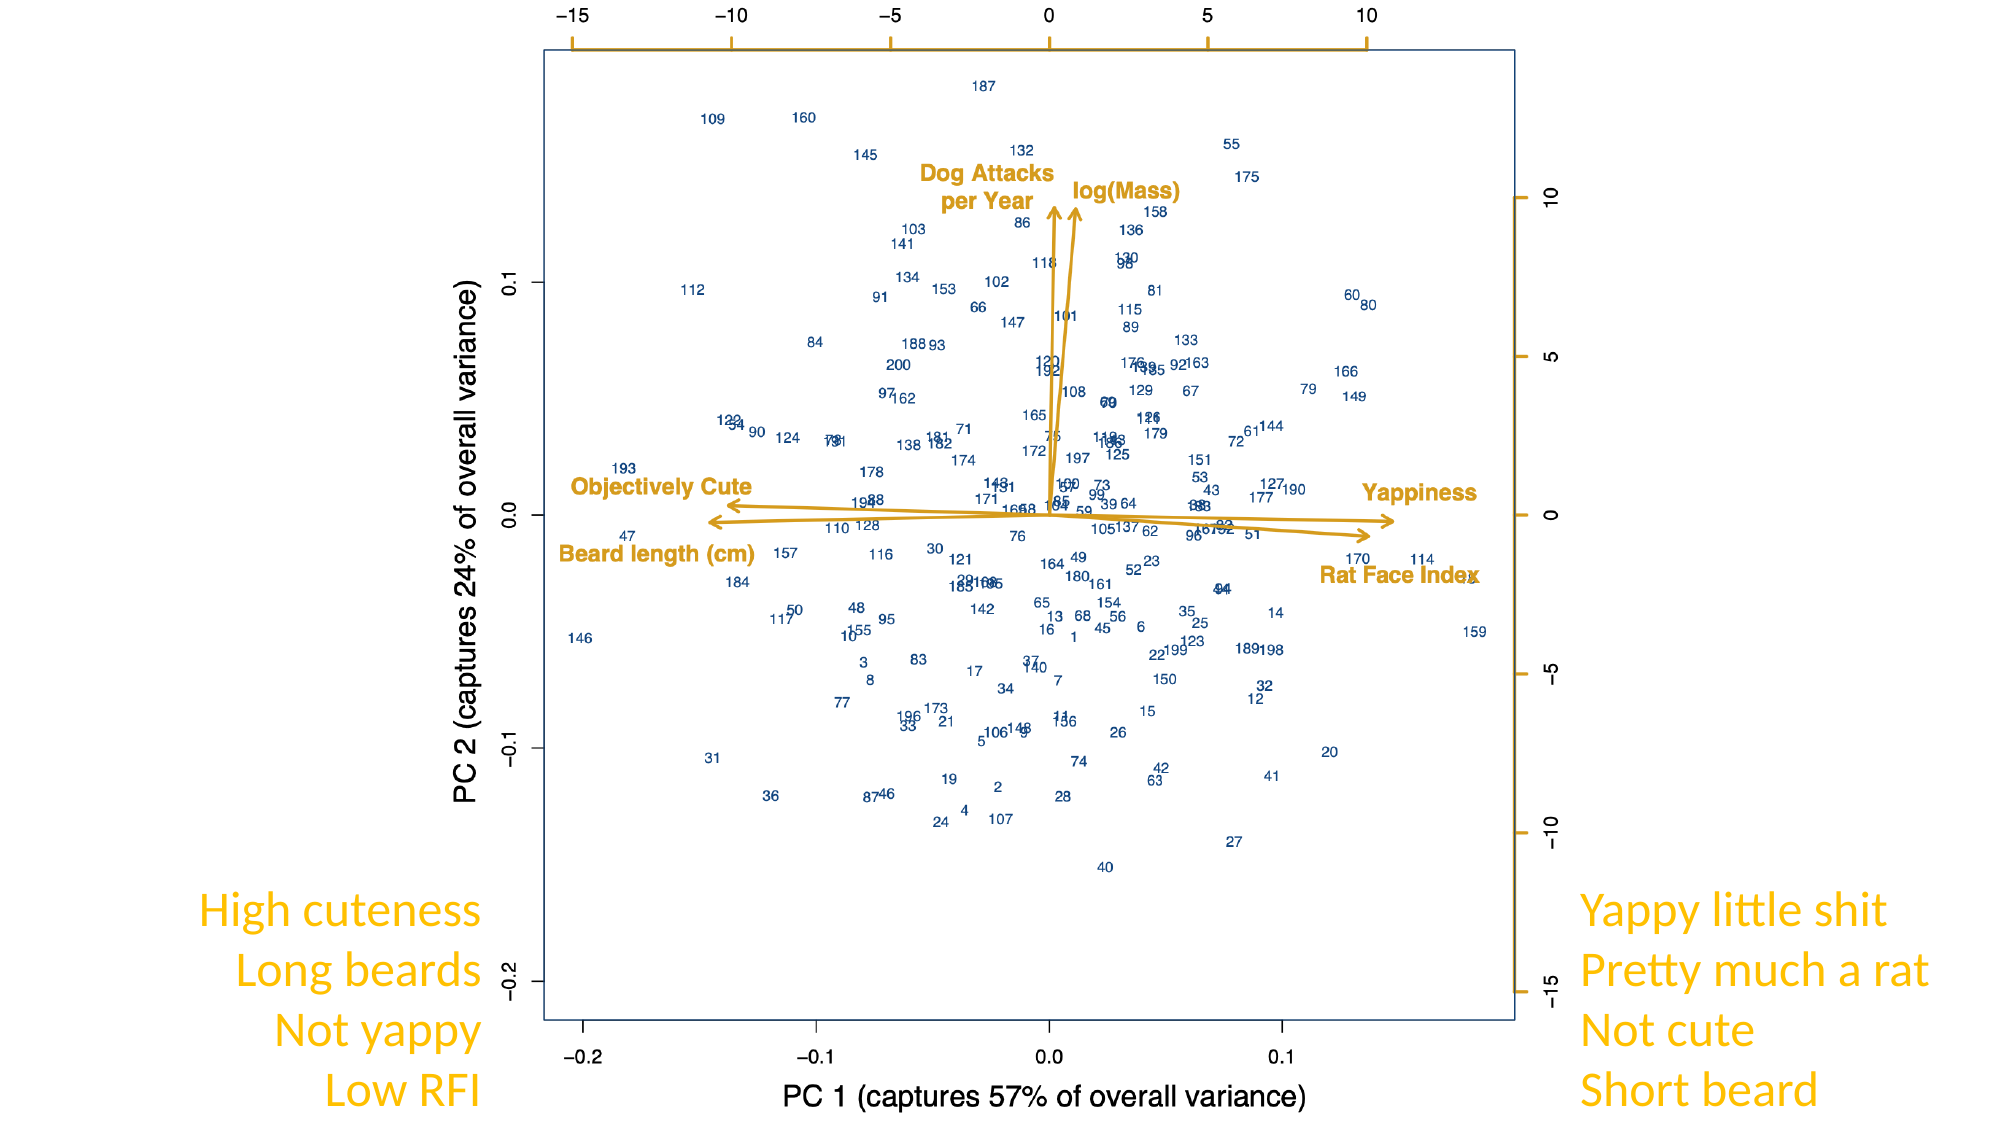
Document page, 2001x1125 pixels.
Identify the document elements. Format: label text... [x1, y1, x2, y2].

text_box High cuteness Long beards Not yappy Low RFI [45, 868, 436, 1124]
text_box Yappy little shit Pretty much a rat Not cute Short beard [1565, 868, 1945, 1124]
picture [436, 0, 1564, 1125]
